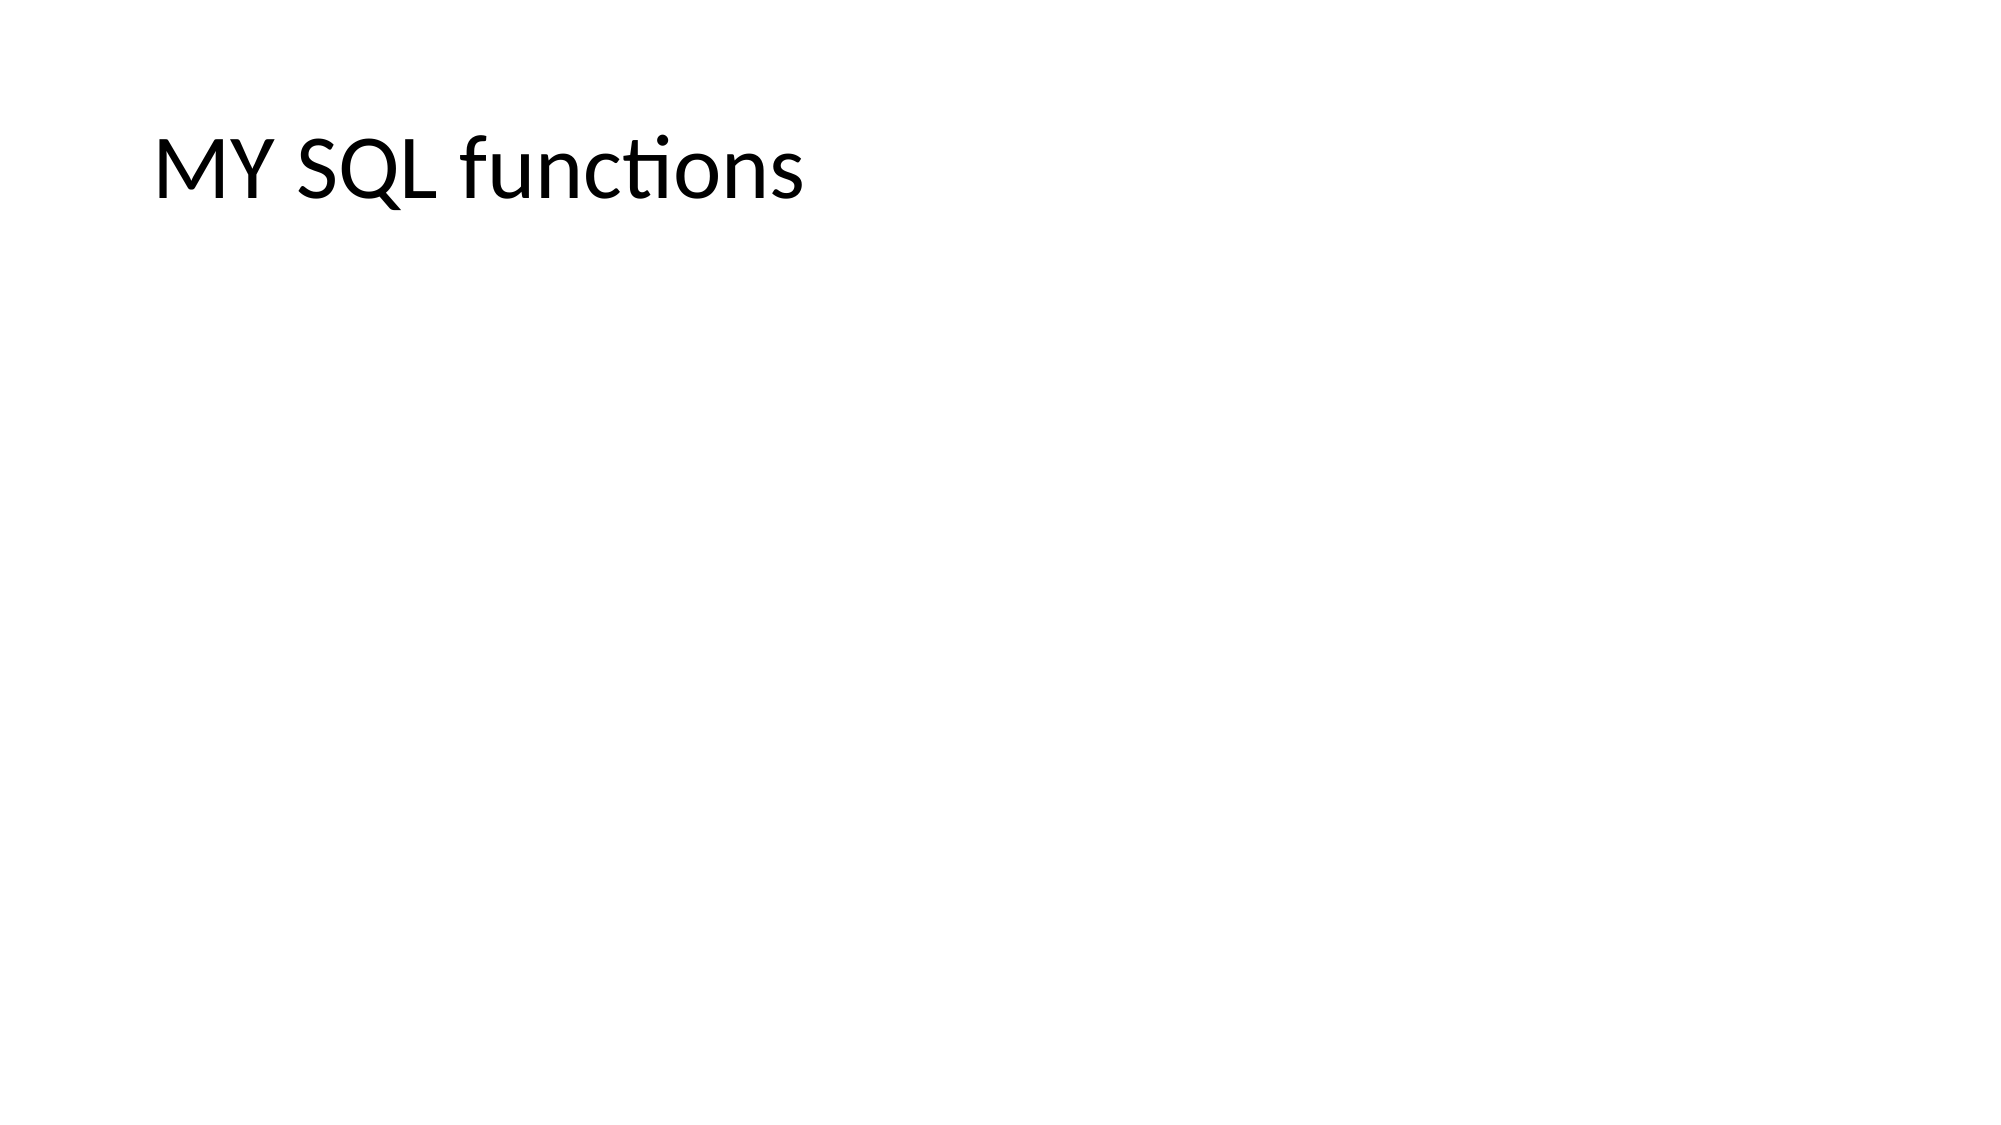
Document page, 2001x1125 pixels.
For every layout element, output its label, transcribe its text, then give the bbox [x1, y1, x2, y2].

title MY SQL functions [137, 59, 1863, 278]
